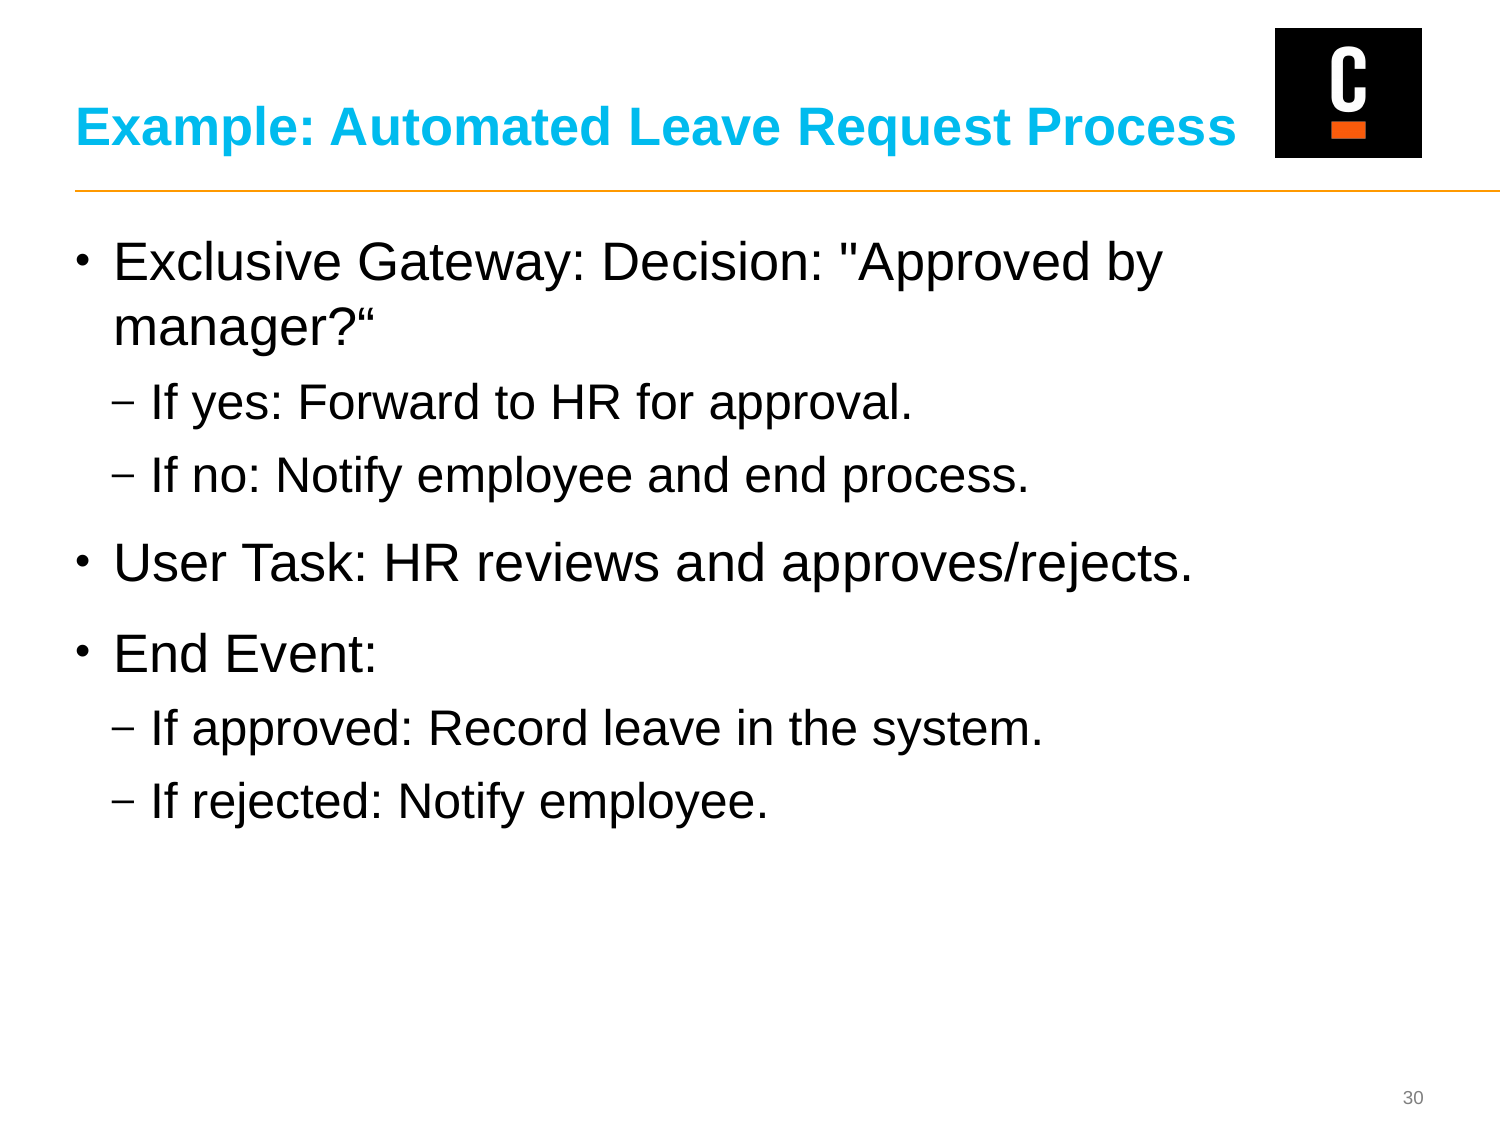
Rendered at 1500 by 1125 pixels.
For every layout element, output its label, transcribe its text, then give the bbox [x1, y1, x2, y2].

title Example: Automated Leave Request Process [75, 27, 1422, 157]
list Exclusive Gateway: Decision: "Approved by manager?“ If yes: Forward to HR for approval. If no: Notify employee and end process. User Task: HR reviews and approves/rejects. End Event: If approved: Record leave in the system. If rejected: Notify employee. [75, 226, 1425, 1018]
